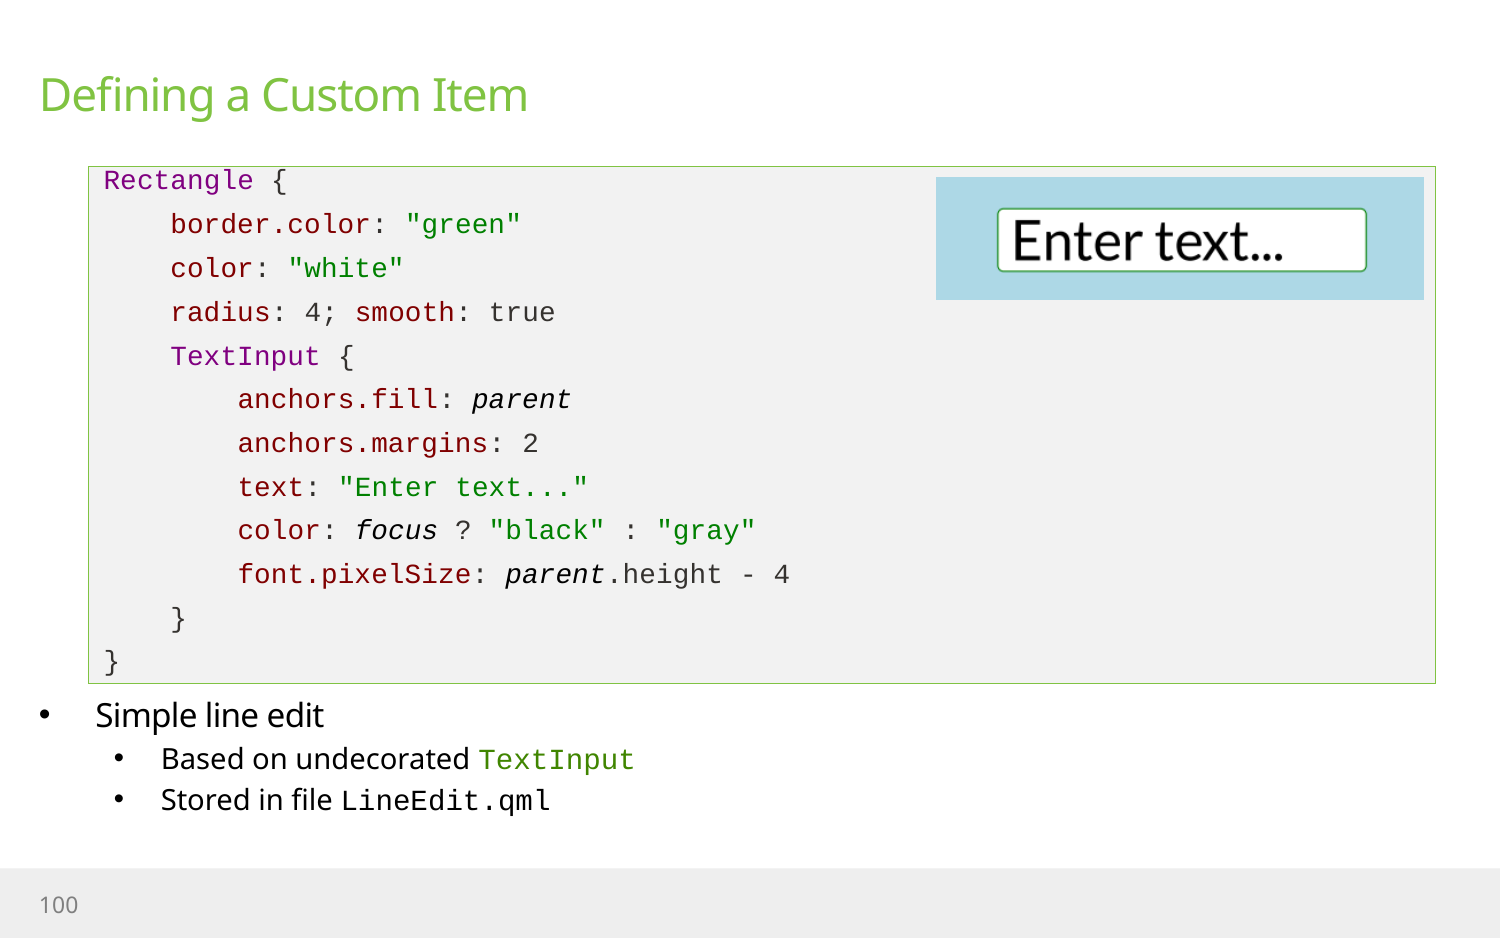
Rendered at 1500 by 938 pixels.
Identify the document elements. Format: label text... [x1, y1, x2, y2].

slide_number 100 [39, 892, 410, 921]
list Simple line edit Based on undecorated TextInput Stored in file LineEdit.qml [39, 694, 1272, 862]
title Defining a Custom Item [39, 66, 1052, 196]
text_box Rectangle { border.color: "green" color: "white" radius: 4; smooth: true TextInput { anchors.fill: parent anchors.margins: 2 text: "Enter text..." color: focus ? "black" : "gray" font.pixelSize: parent.height - 4 } } [88, 166, 1436, 684]
picture [935, 177, 1425, 300]
